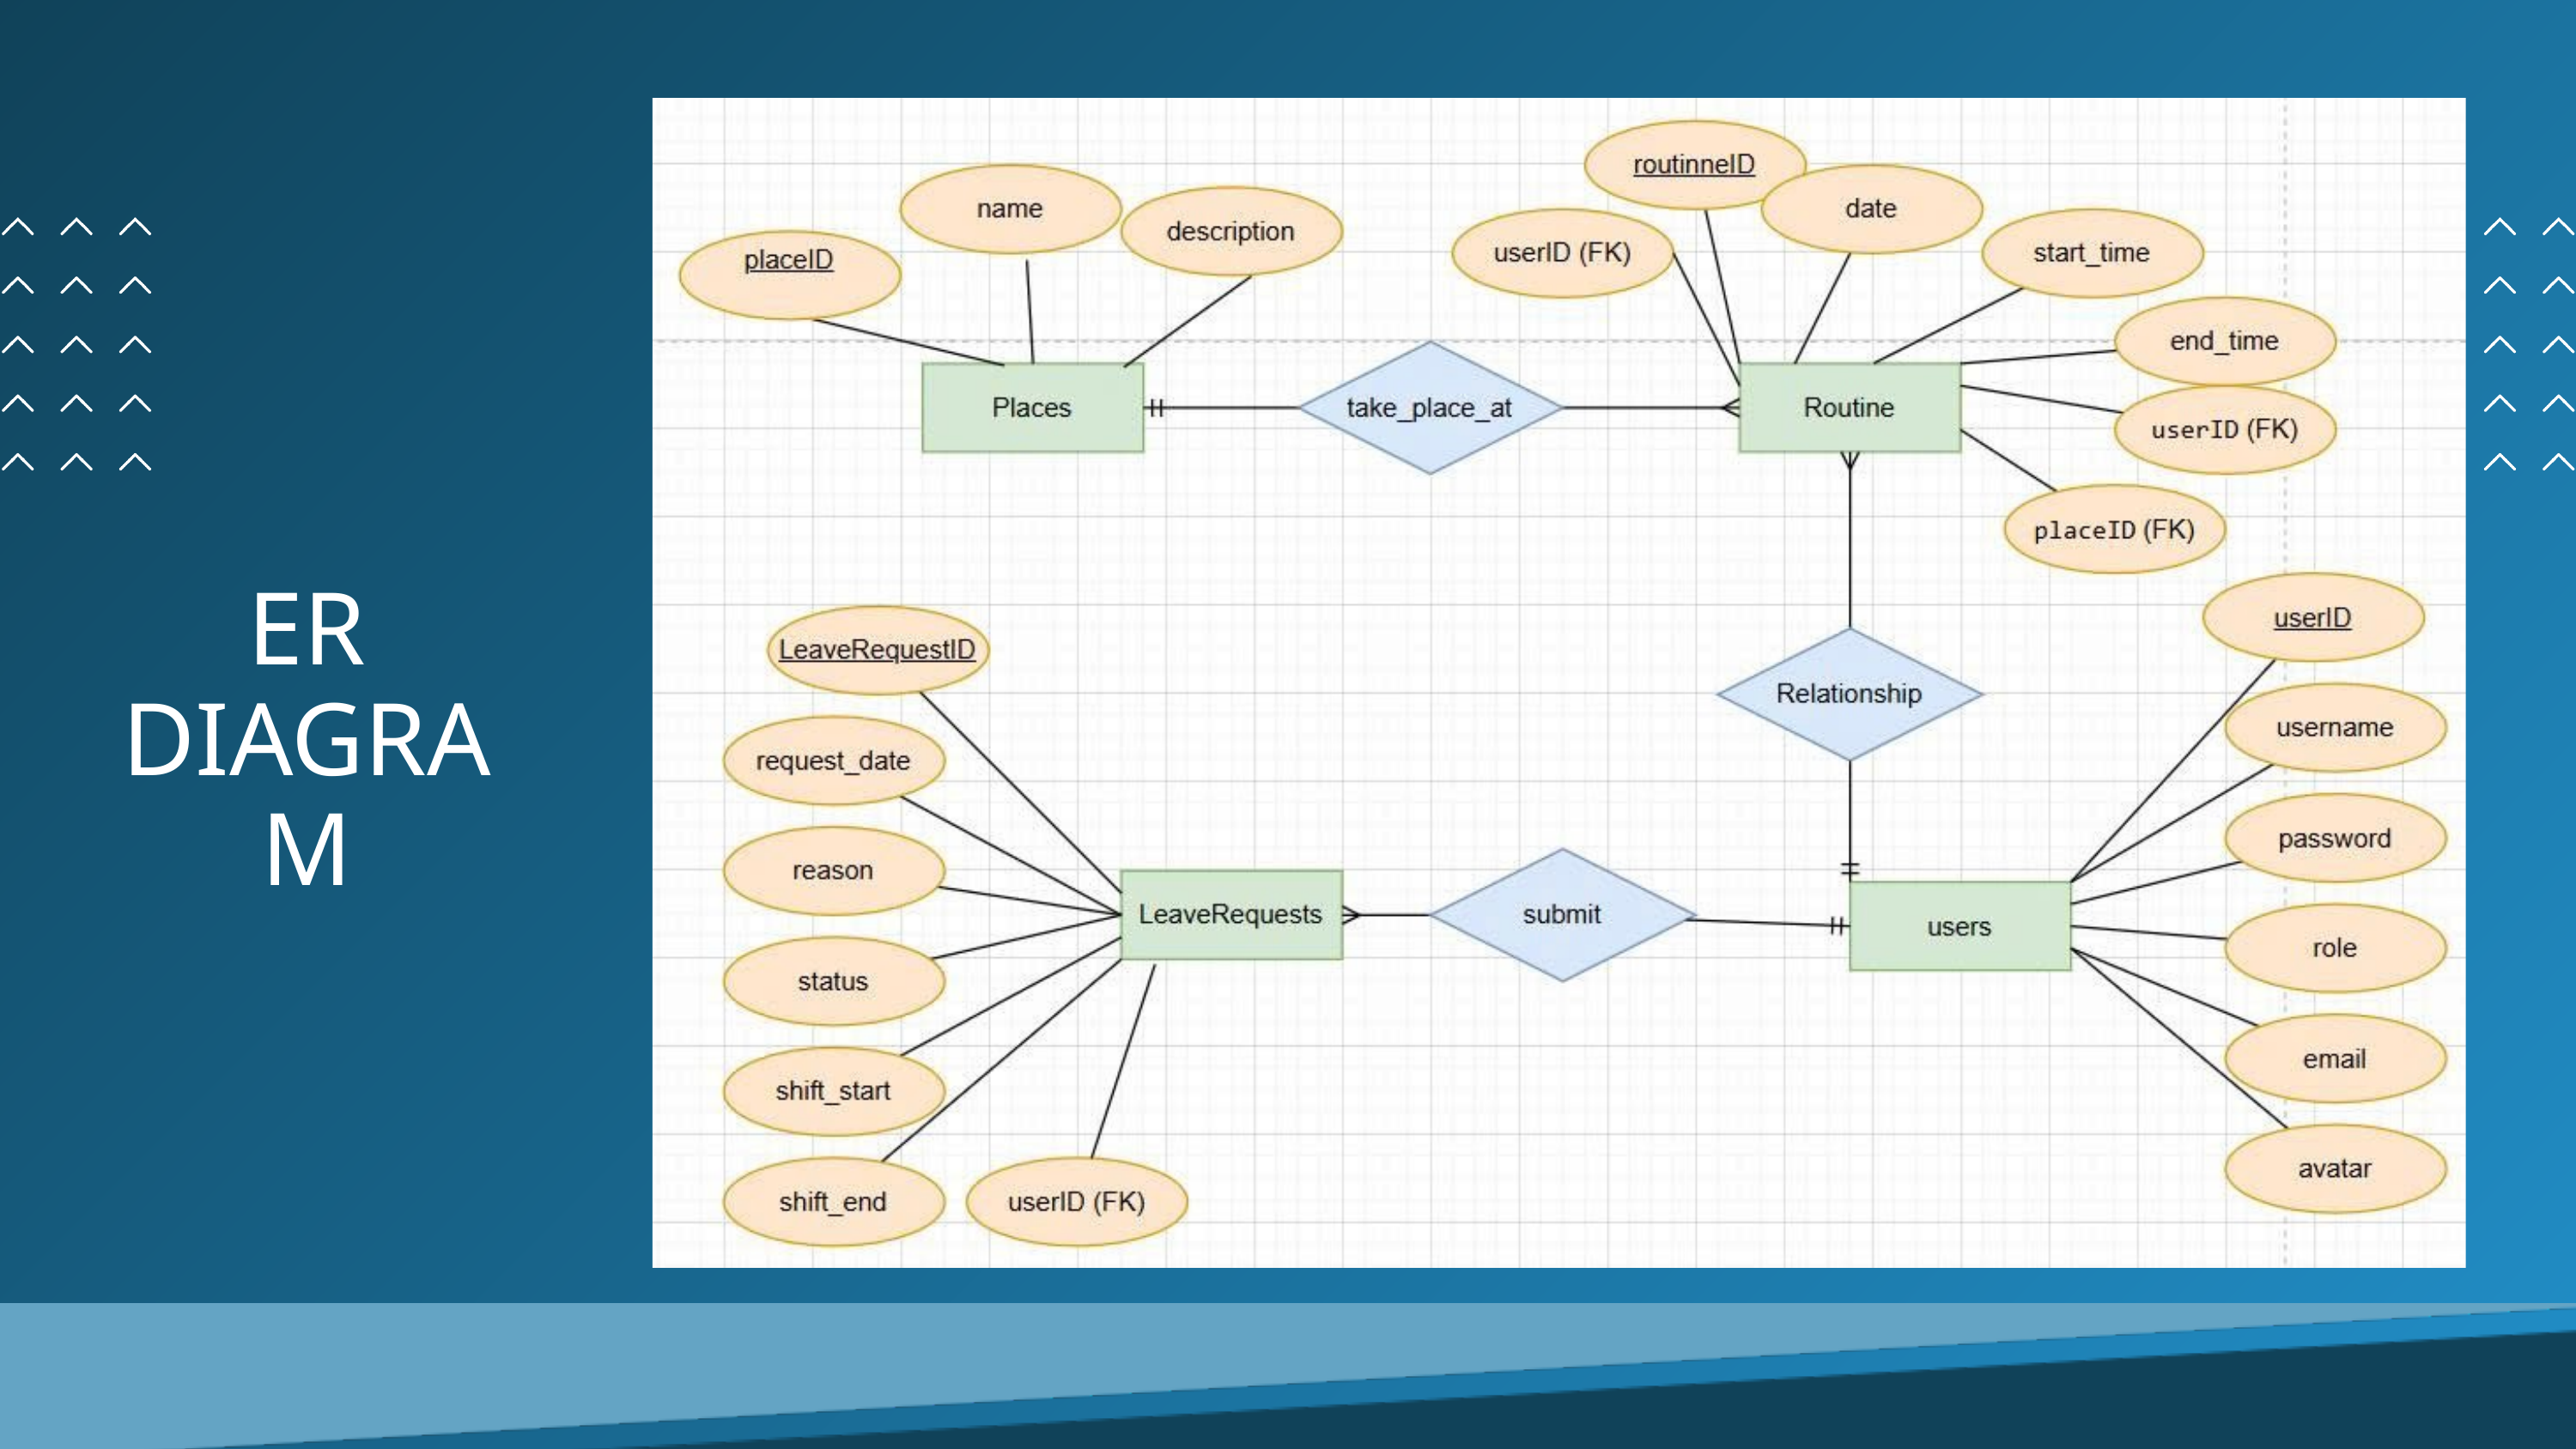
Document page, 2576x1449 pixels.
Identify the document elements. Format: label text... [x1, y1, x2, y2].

text_box ER DIAGRAM [84, 574, 530, 906]
text_box [652, 98, 2466, 1269]
text_box [0, 1303, 2576, 1449]
text_box [0, 217, 152, 471]
text_box [2466, 217, 2576, 471]
